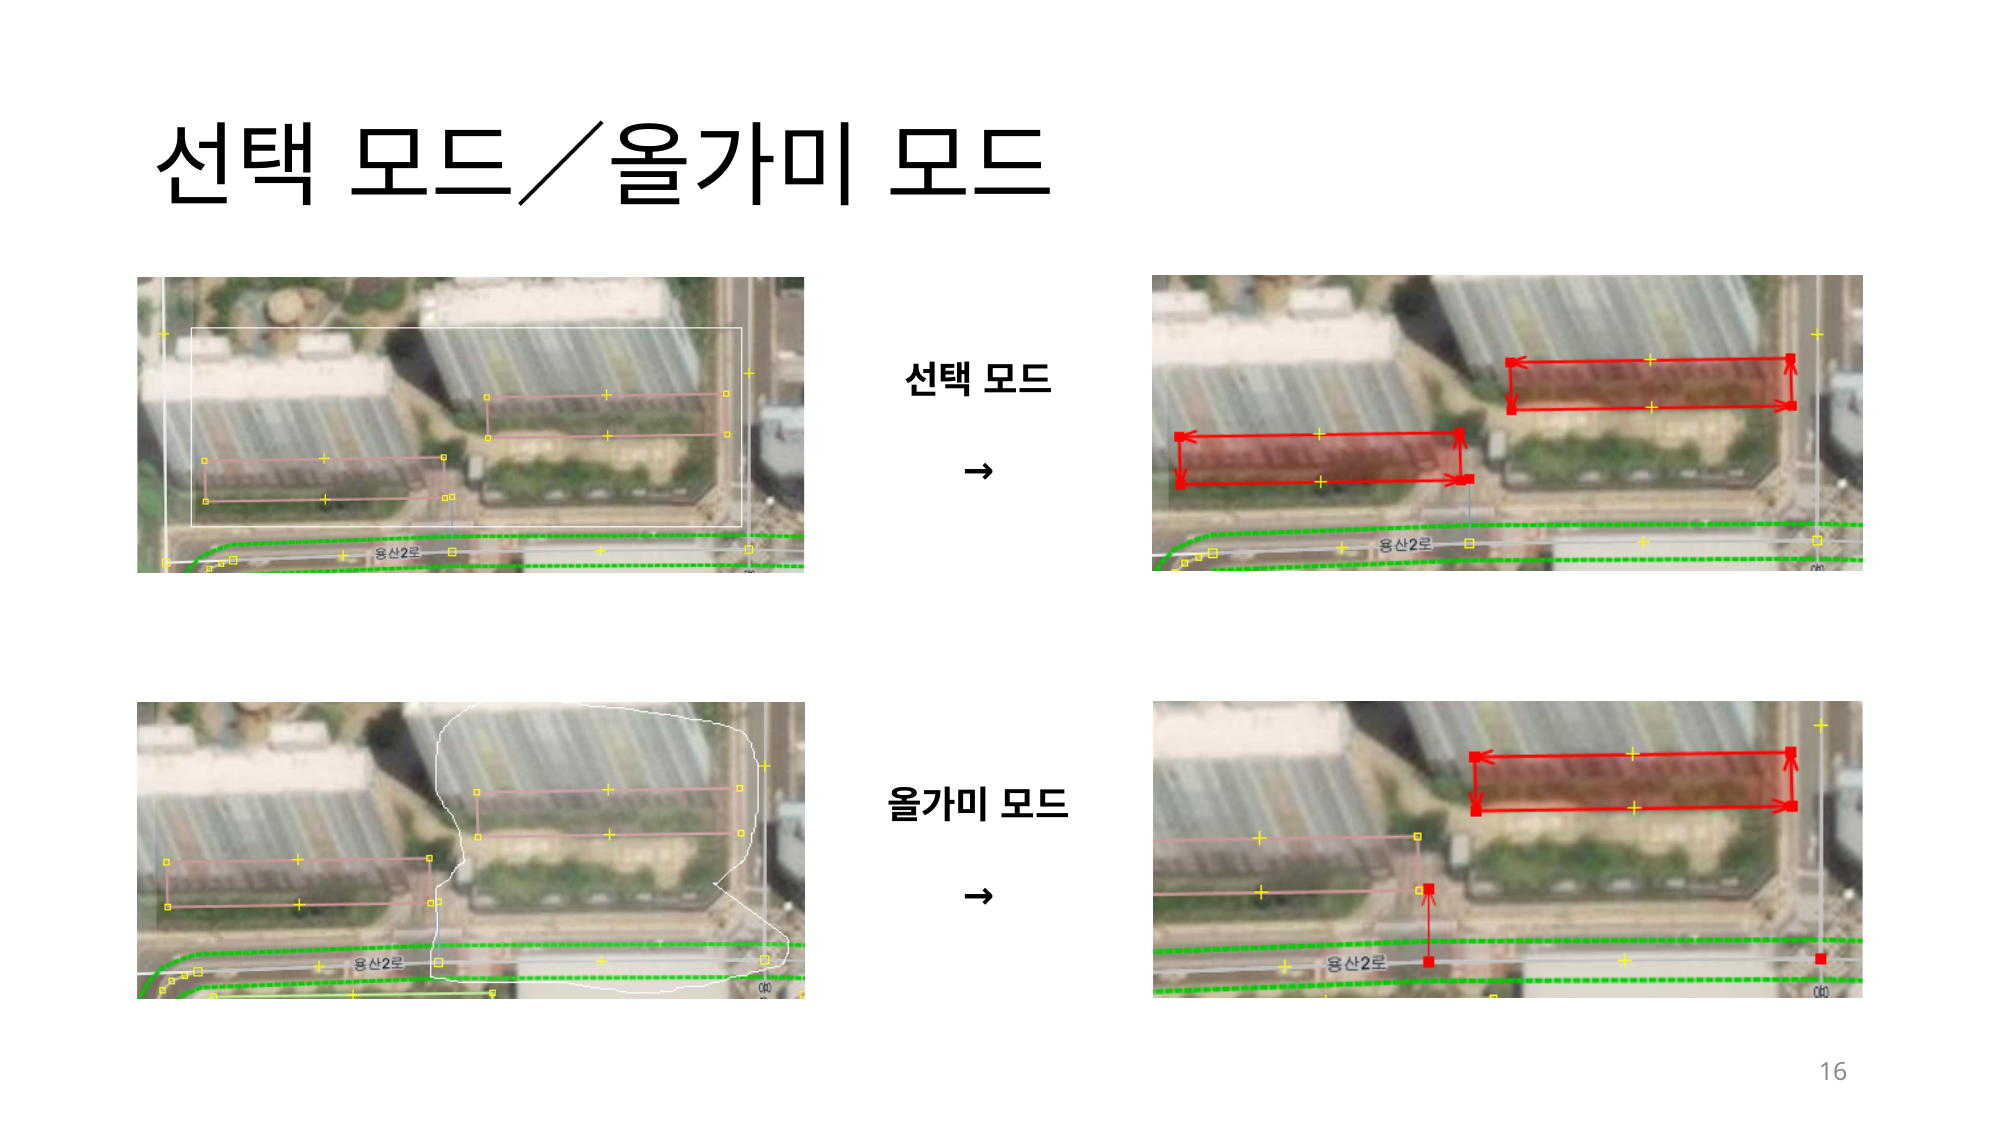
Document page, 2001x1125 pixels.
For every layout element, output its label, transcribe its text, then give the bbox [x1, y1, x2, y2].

slide_number 16 [1412, 1042, 1863, 1103]
title 선택 모드／올가미 모드 [137, 59, 1863, 278]
text_box 올가미 모드 → [872, 773, 1085, 924]
picture [1153, 701, 1863, 998]
text_box 선택 모드 → [889, 348, 1068, 498]
picture [137, 702, 805, 999]
picture [1152, 275, 1863, 571]
picture [137, 277, 805, 573]
